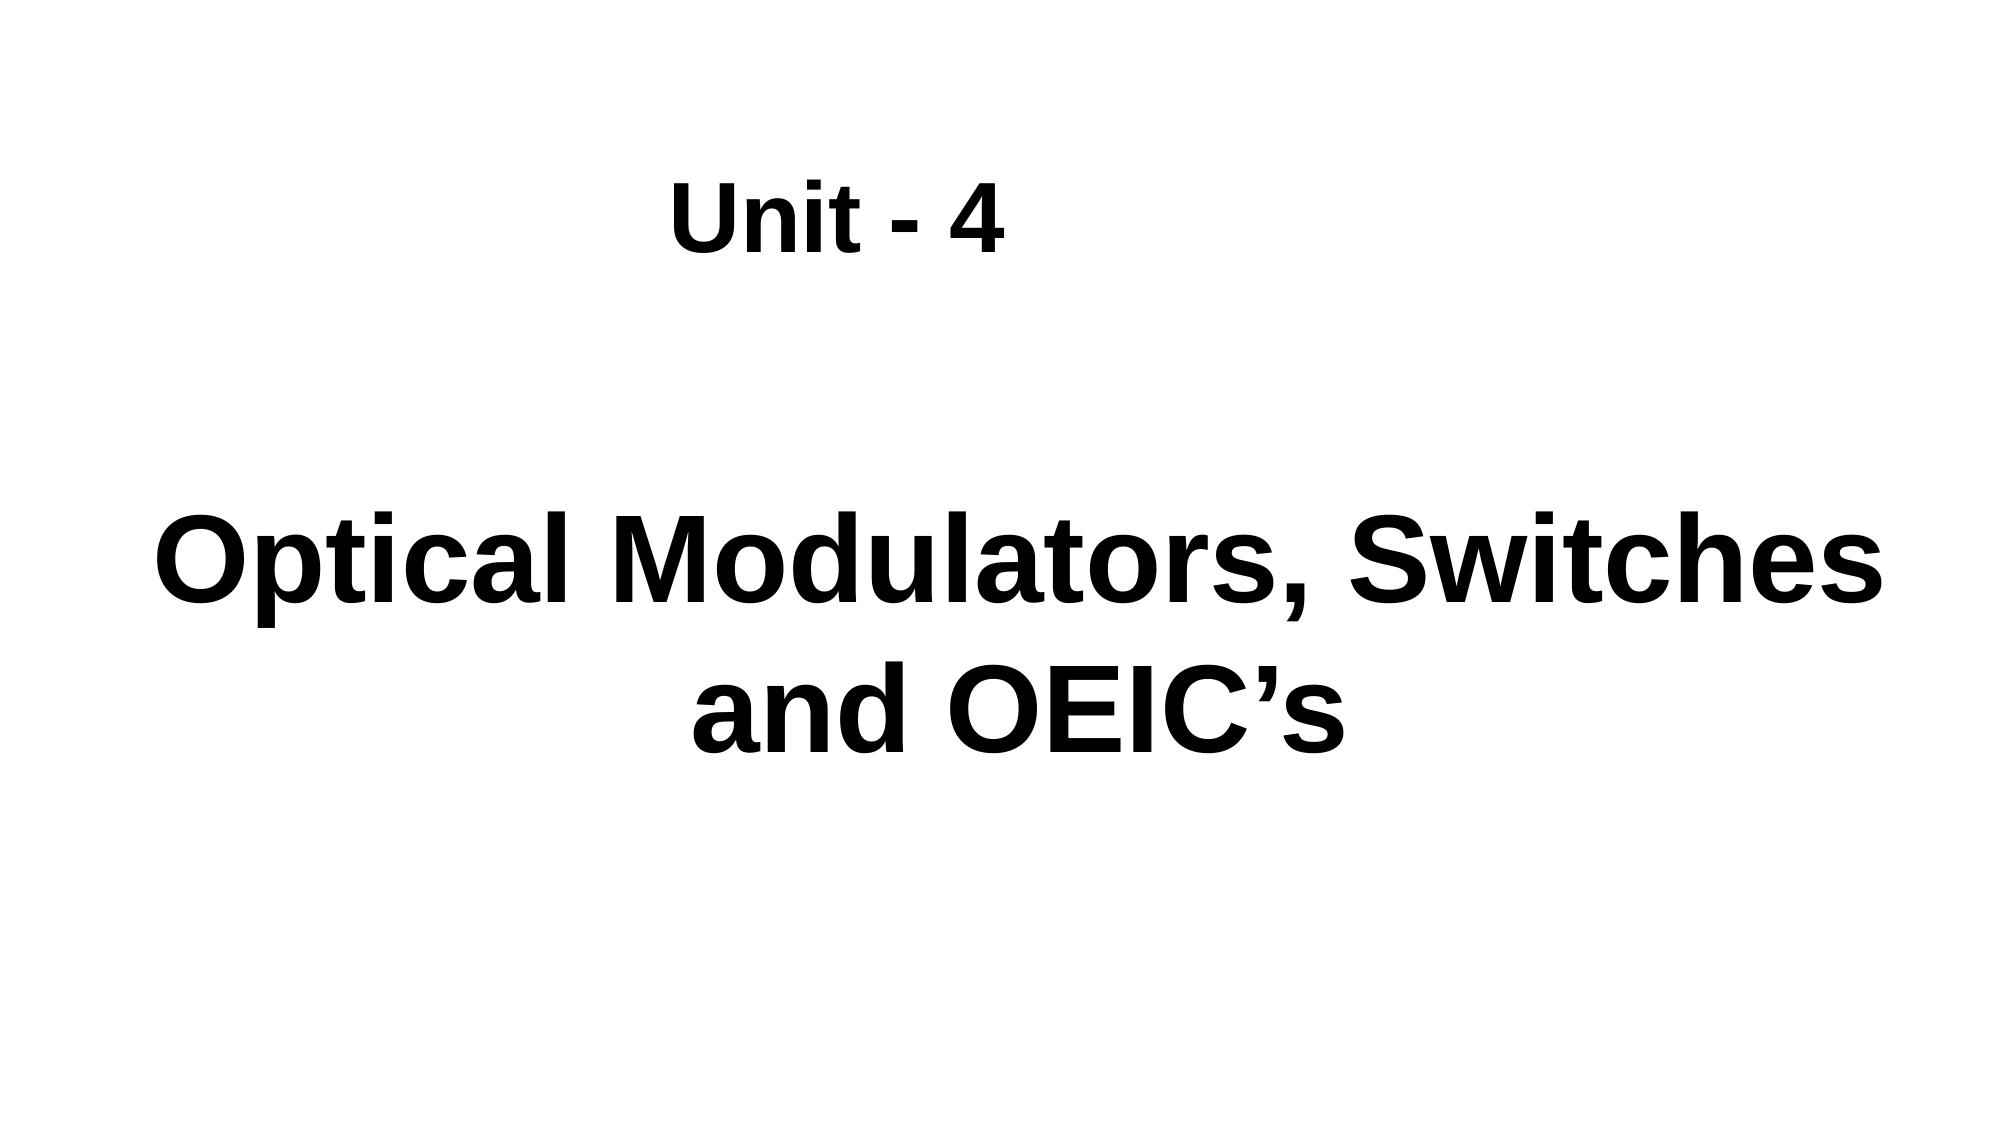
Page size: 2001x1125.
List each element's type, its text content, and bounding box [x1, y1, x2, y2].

text_box Unit - 4 [225, 149, 1446, 272]
text_box Optical Modulators, Switches and OEIC’s [124, 474, 1913, 777]
